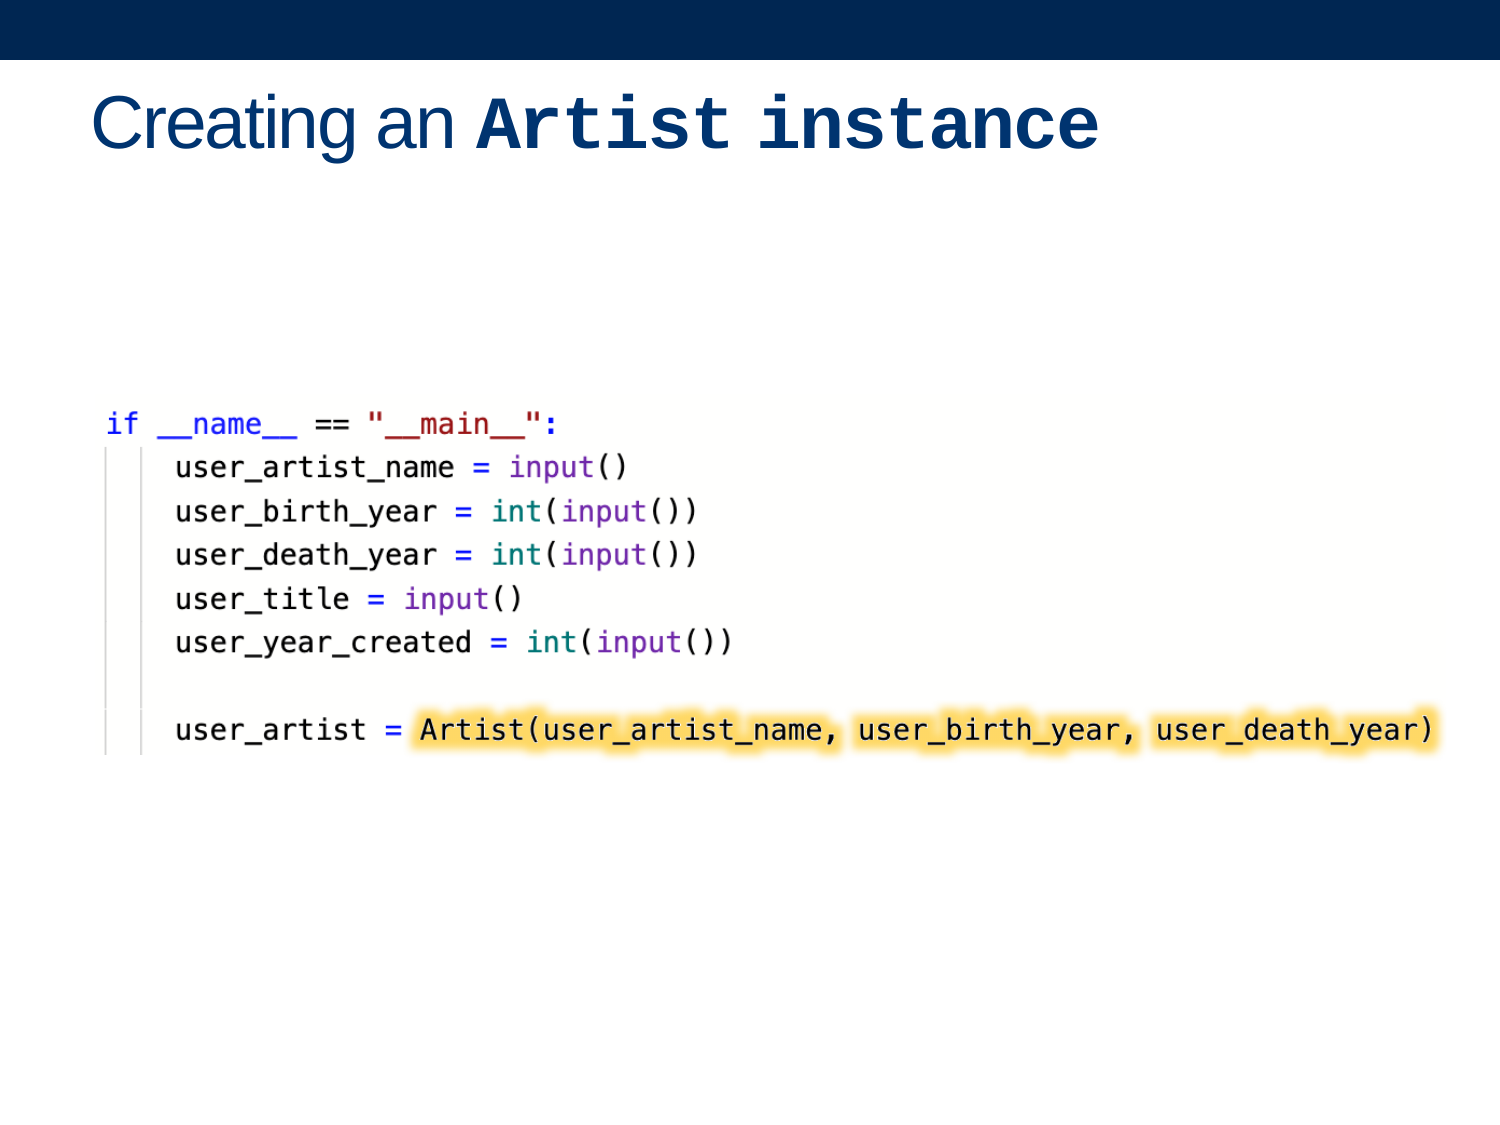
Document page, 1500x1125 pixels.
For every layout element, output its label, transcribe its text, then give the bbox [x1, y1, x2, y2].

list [94, 394, 1446, 755]
title Creating an Artist instance [75, 37, 1425, 200]
picture [415, 711, 1446, 755]
